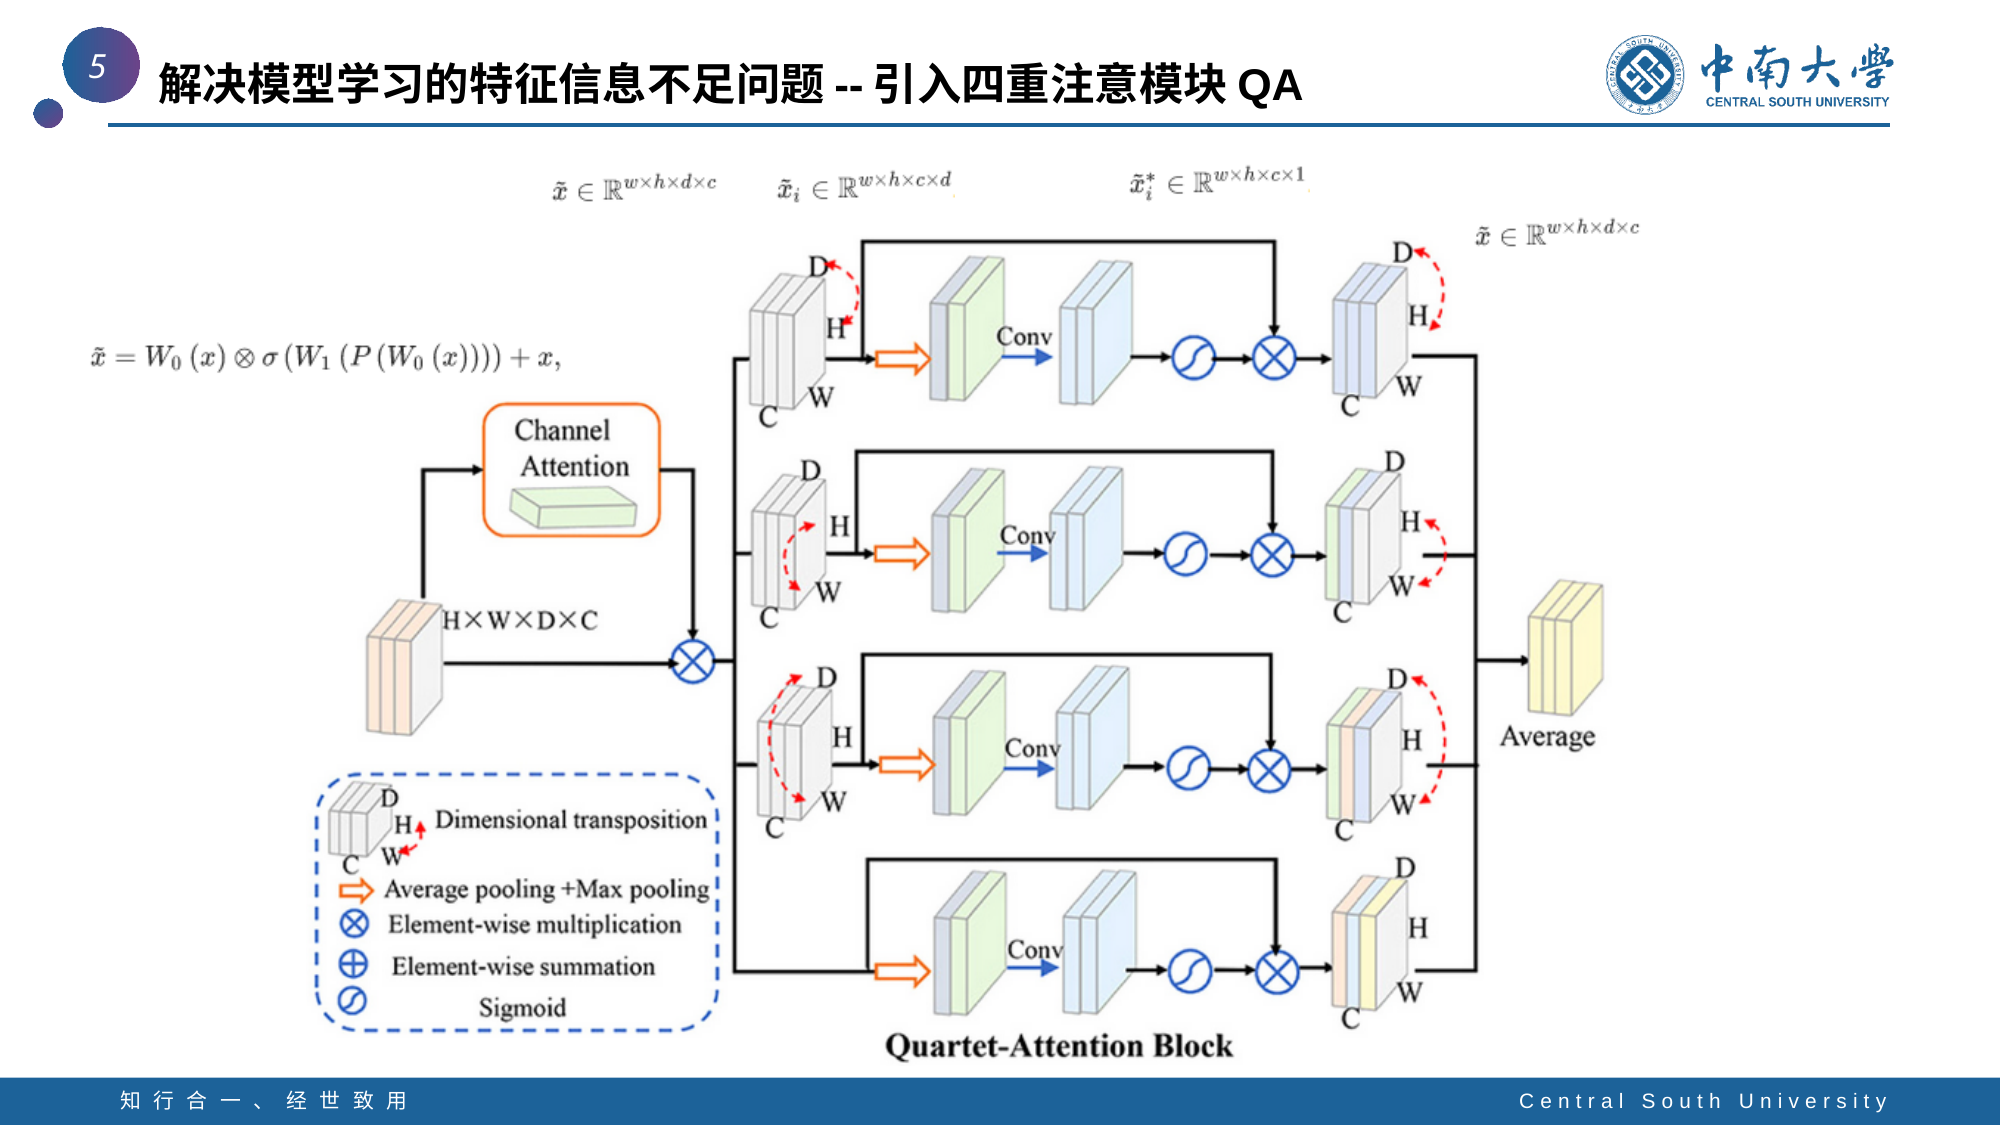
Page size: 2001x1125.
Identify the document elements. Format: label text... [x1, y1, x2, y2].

picture [549, 165, 722, 211]
picture [78, 210, 1645, 1066]
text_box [33, 26, 153, 128]
text_box Central South University [1504, 1080, 1902, 1120]
text_box 解决模型学习的特征信息不足问题--引入四重注意模块QA [158, 11, 1365, 118]
text_box 知行合一、经世致用 [105, 1080, 423, 1120]
text_box [0, 1077, 2000, 1125]
picture [774, 164, 955, 209]
picture [1128, 159, 1310, 202]
picture [1595, 28, 1907, 121]
